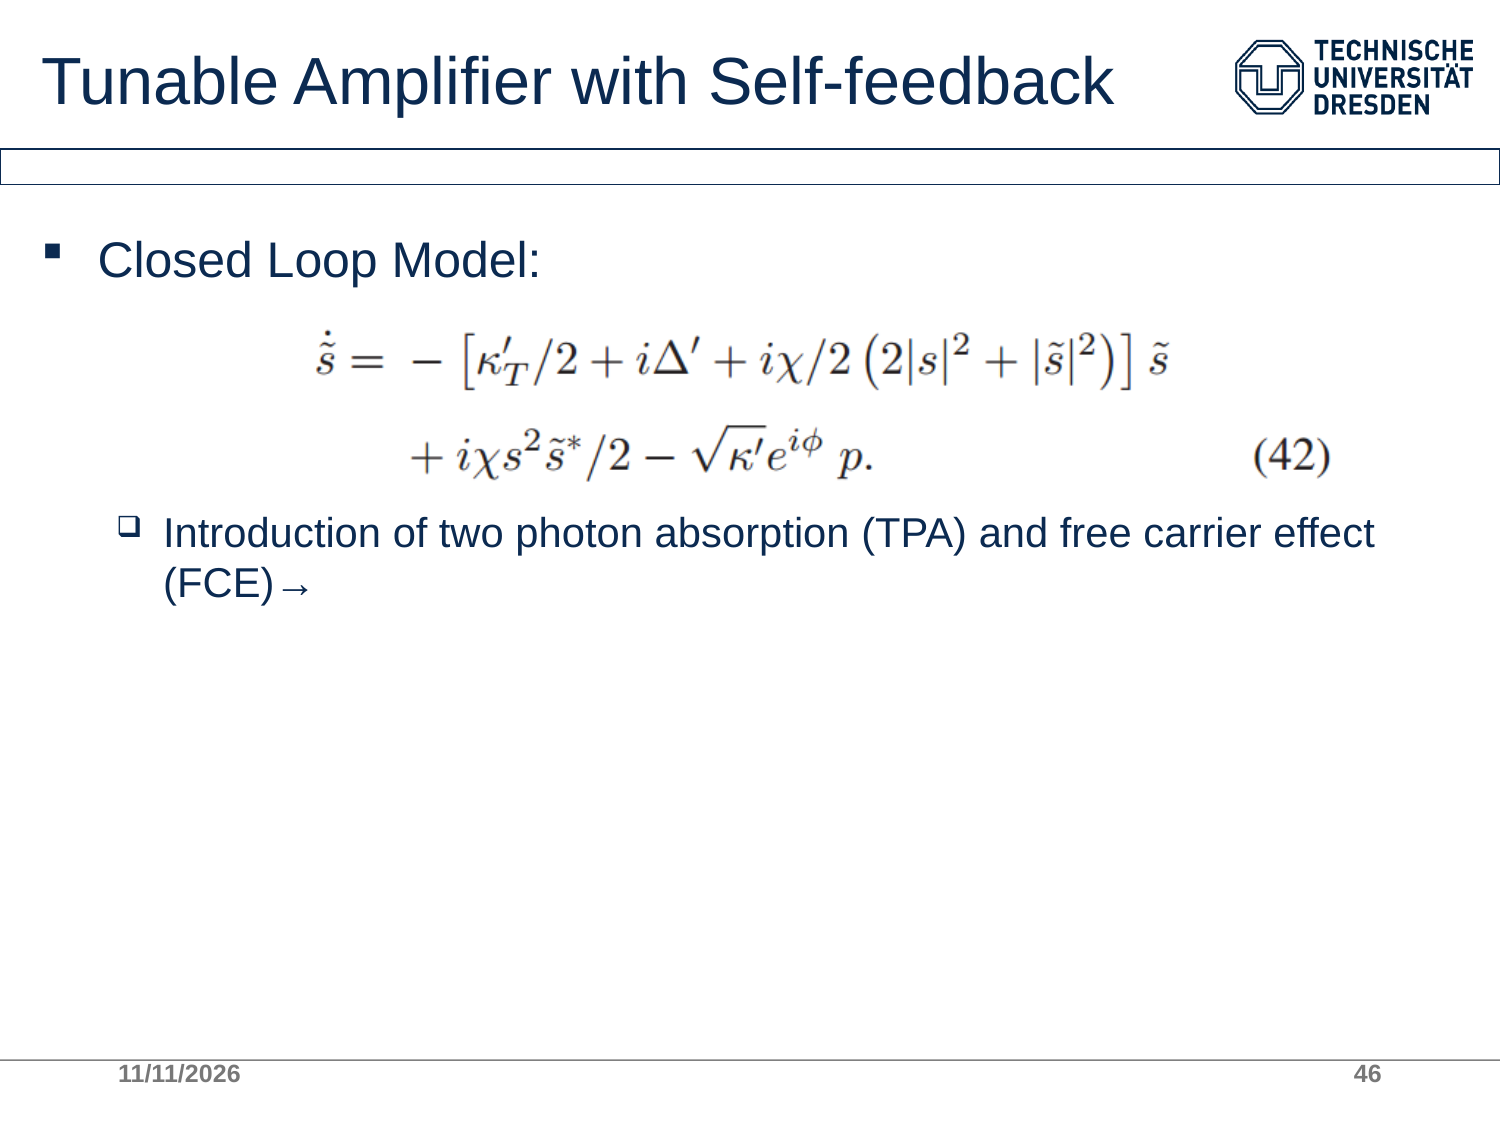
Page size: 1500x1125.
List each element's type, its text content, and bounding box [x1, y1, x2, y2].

slide_number 46 [1059, 1042, 1397, 1103]
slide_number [103, 1042, 441, 1103]
picture [298, 315, 1338, 498]
title Tunable Amplifier with Self-feedback [41, 24, 1152, 131]
footer [496, 1042, 1004, 1103]
picture [1234, 39, 1473, 115]
list Closed Loop Model: Introduction of two photon absorption (TPA) and free carrier effect (FCE)→ [41, 220, 1459, 1035]
